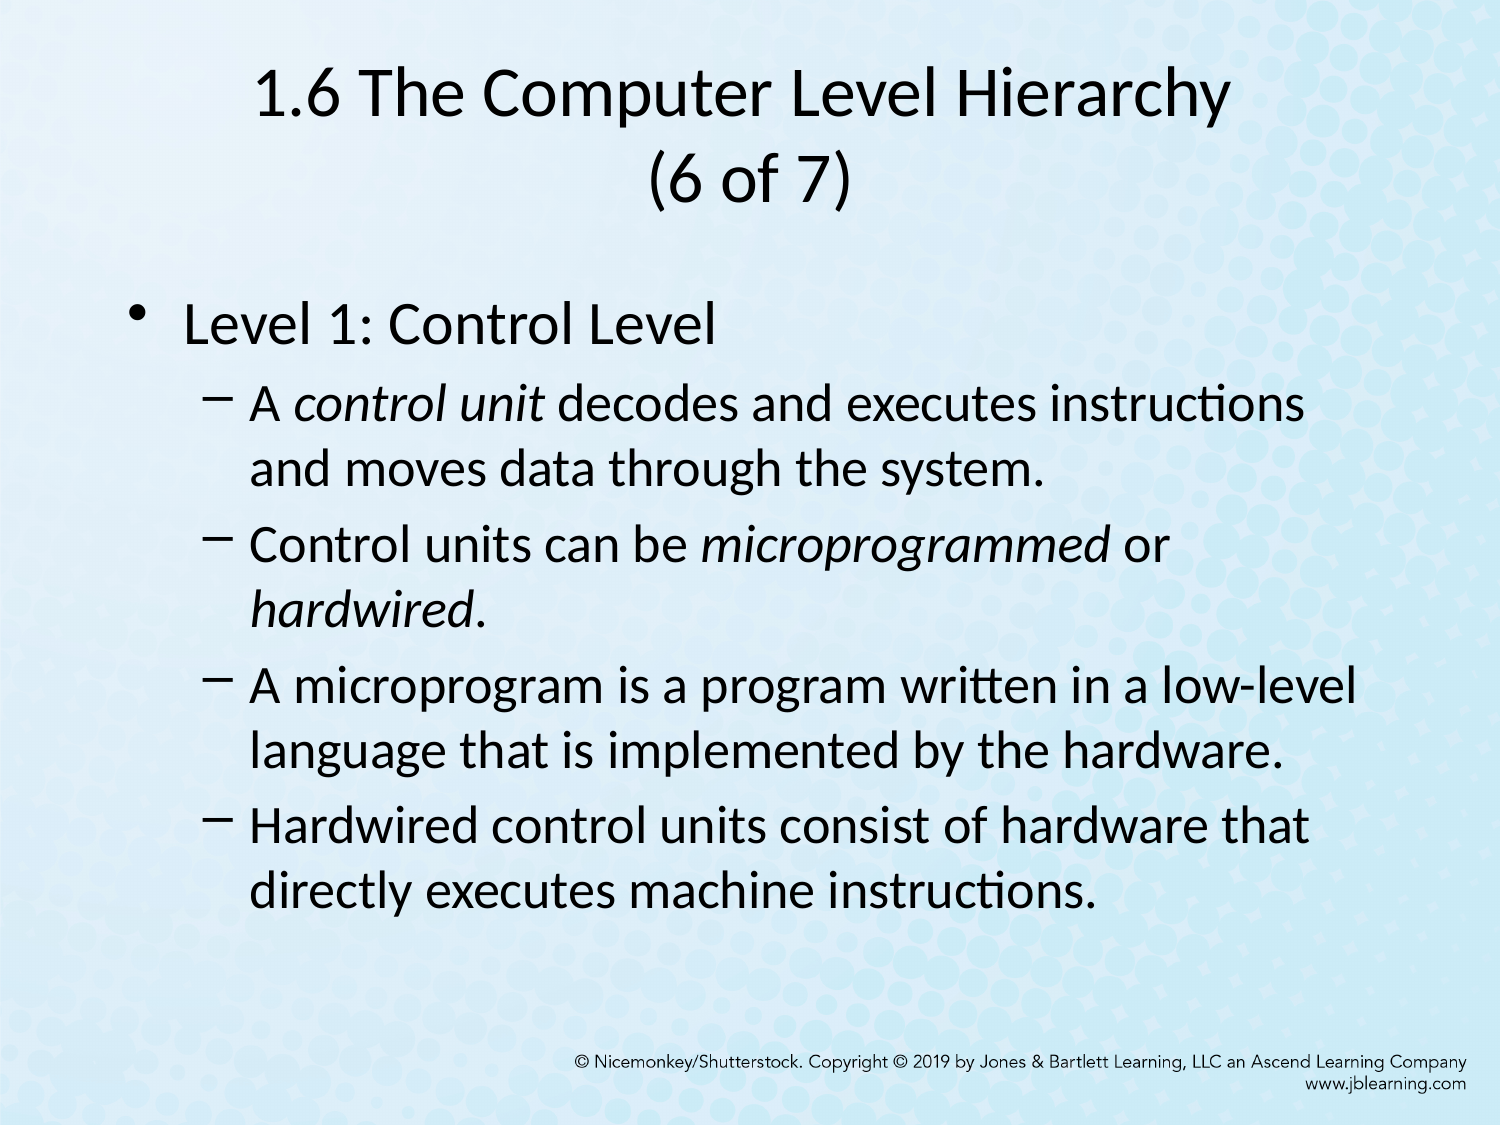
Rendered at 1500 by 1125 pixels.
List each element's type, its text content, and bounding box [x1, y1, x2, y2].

title 1.6 The Computer Level Hierarchy (6 of 7) [112, 37, 1388, 225]
picture [0, 0, 1500, 1125]
list Level 1: Control Level A control unit decodes and executes instructions and moves data through the system. Control units can be microprogrammed or hardwired. A microprogram is a program written in a low-level language that is implemented by the hardware. Hardwired control units consist of hardware that directly executes machine instructions. [112, 275, 1388, 950]
